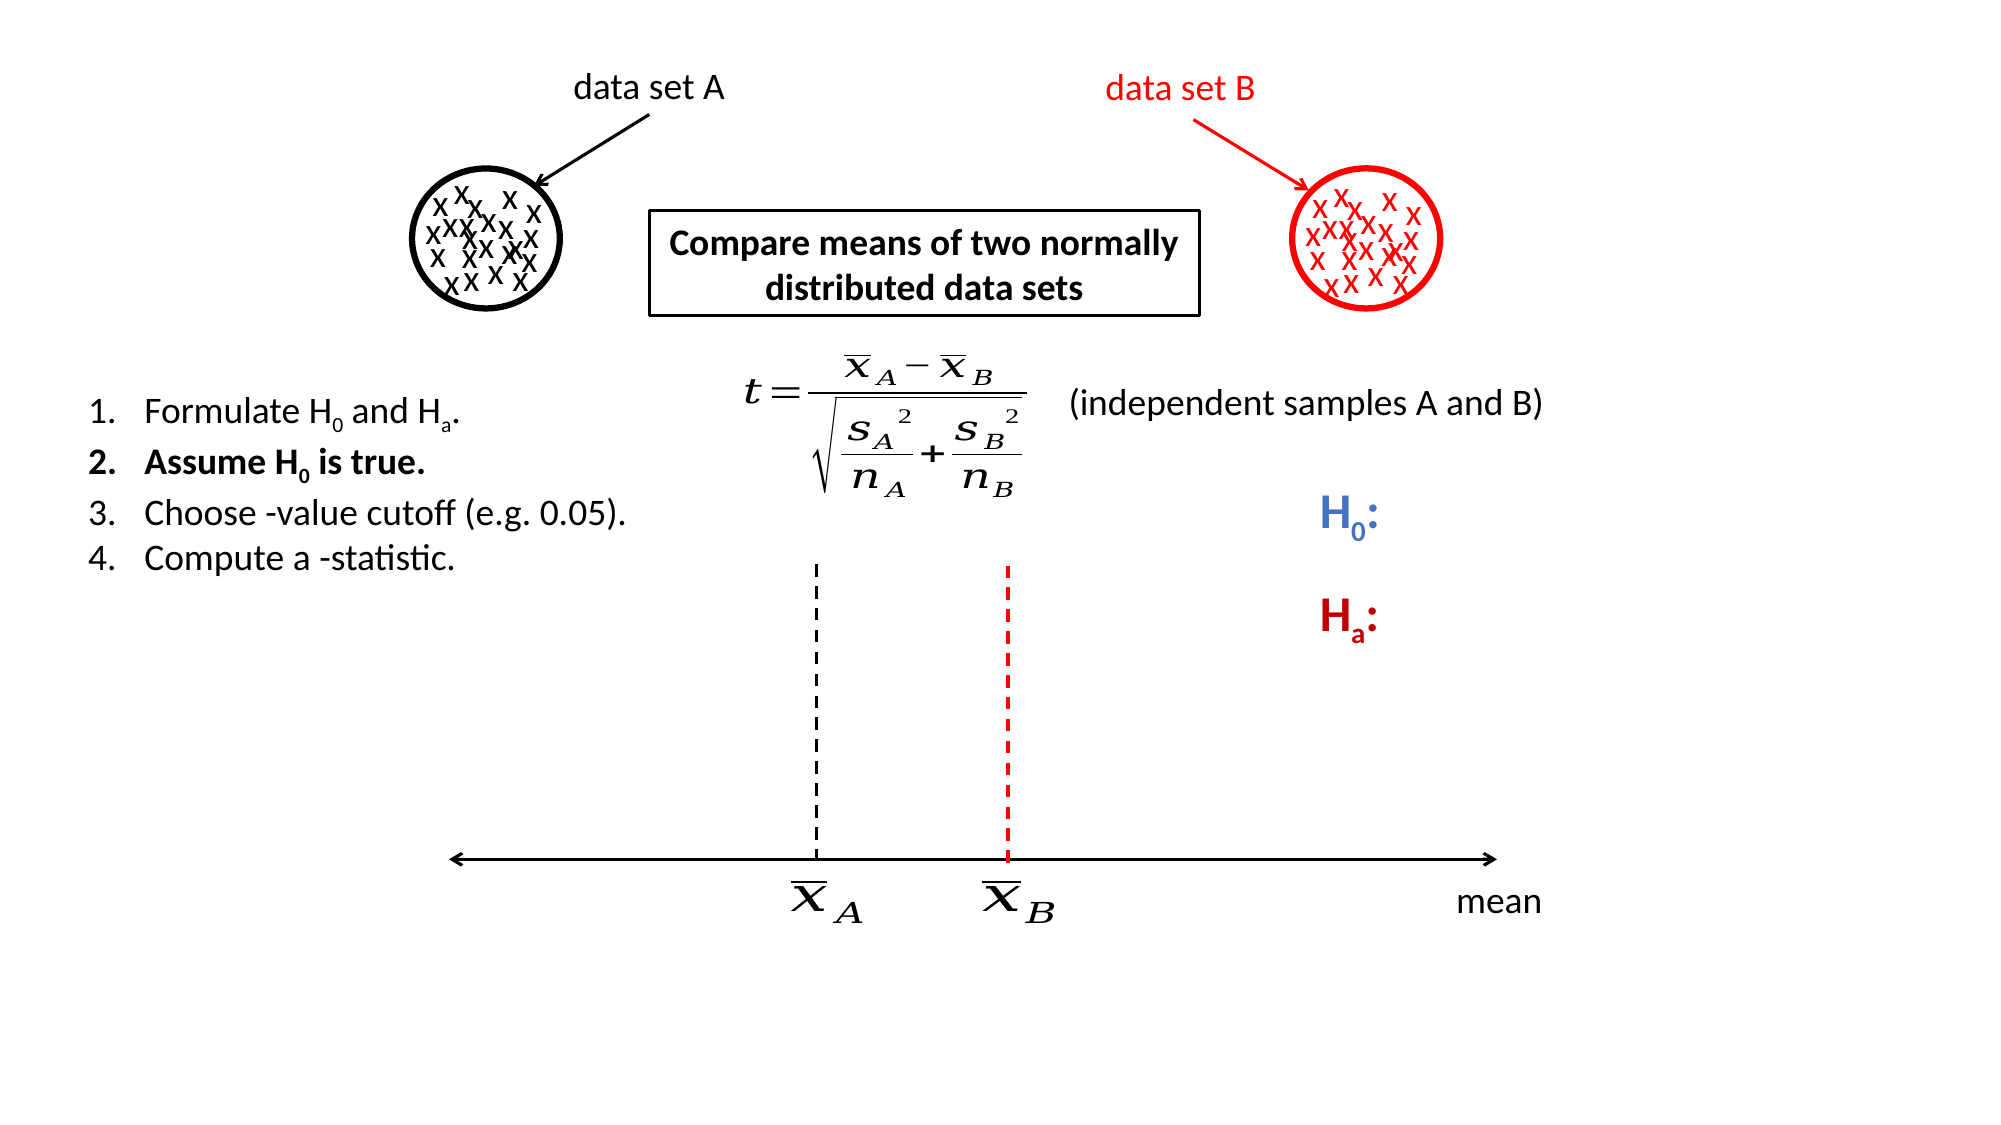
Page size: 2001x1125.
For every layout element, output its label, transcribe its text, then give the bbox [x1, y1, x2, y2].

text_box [1292, 162, 1441, 309]
text_box mean [1441, 868, 1558, 929]
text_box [533, 115, 650, 187]
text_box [1193, 119, 1309, 191]
text_box data set B [1090, 55, 1271, 116]
text_box Compare means of two normally distributed data sets [649, 210, 1200, 316]
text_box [411, 160, 560, 309]
text_box data set A [558, 54, 741, 115]
text_box (independent samples A and B) [1053, 371, 1560, 431]
